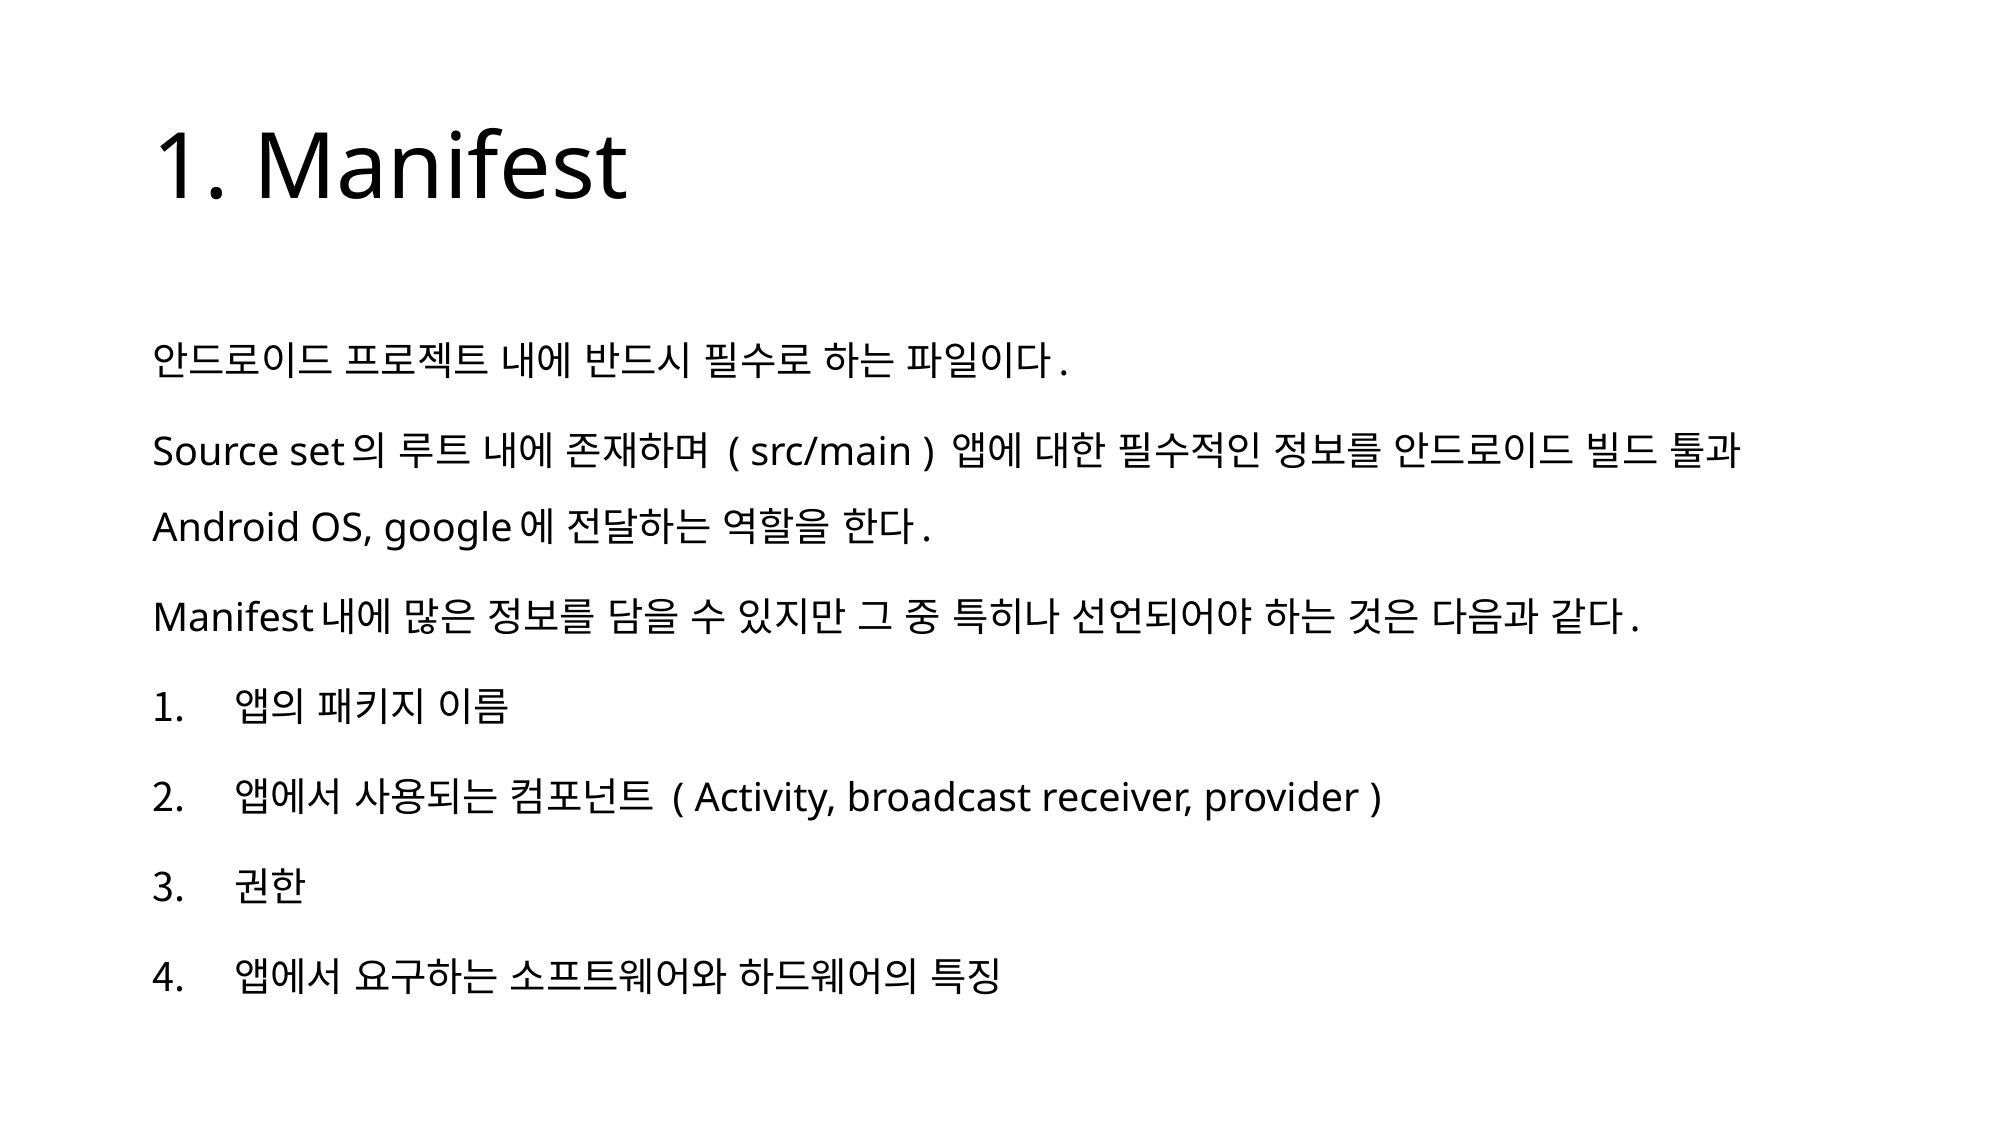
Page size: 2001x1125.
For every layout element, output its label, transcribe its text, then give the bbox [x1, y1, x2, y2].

title 1. Manifest [137, 59, 1863, 278]
list 안드로이드 프로젝트 내에 반드시 필수로 하는 파일이다. Source set의 루트 내에 존재하며 ( src/main ) 앱에 대한 필수적인 정보를 안드로이드 빌드 툴과 Android OS, google에 전달하는 역할을 한다. Manifest내에 많은 정보를 담을 수 있지만 그 중 특히나 선언되어야 하는 것은 다음과 같다. 앱의 패키지 이름 앱에서 사용되는 컴포넌트 ( Activity, broadcast receiver, provider ) 권한 앱에서 요구하는 소프트웨어와 하드웨어의 특징 [137, 299, 1863, 1014]
